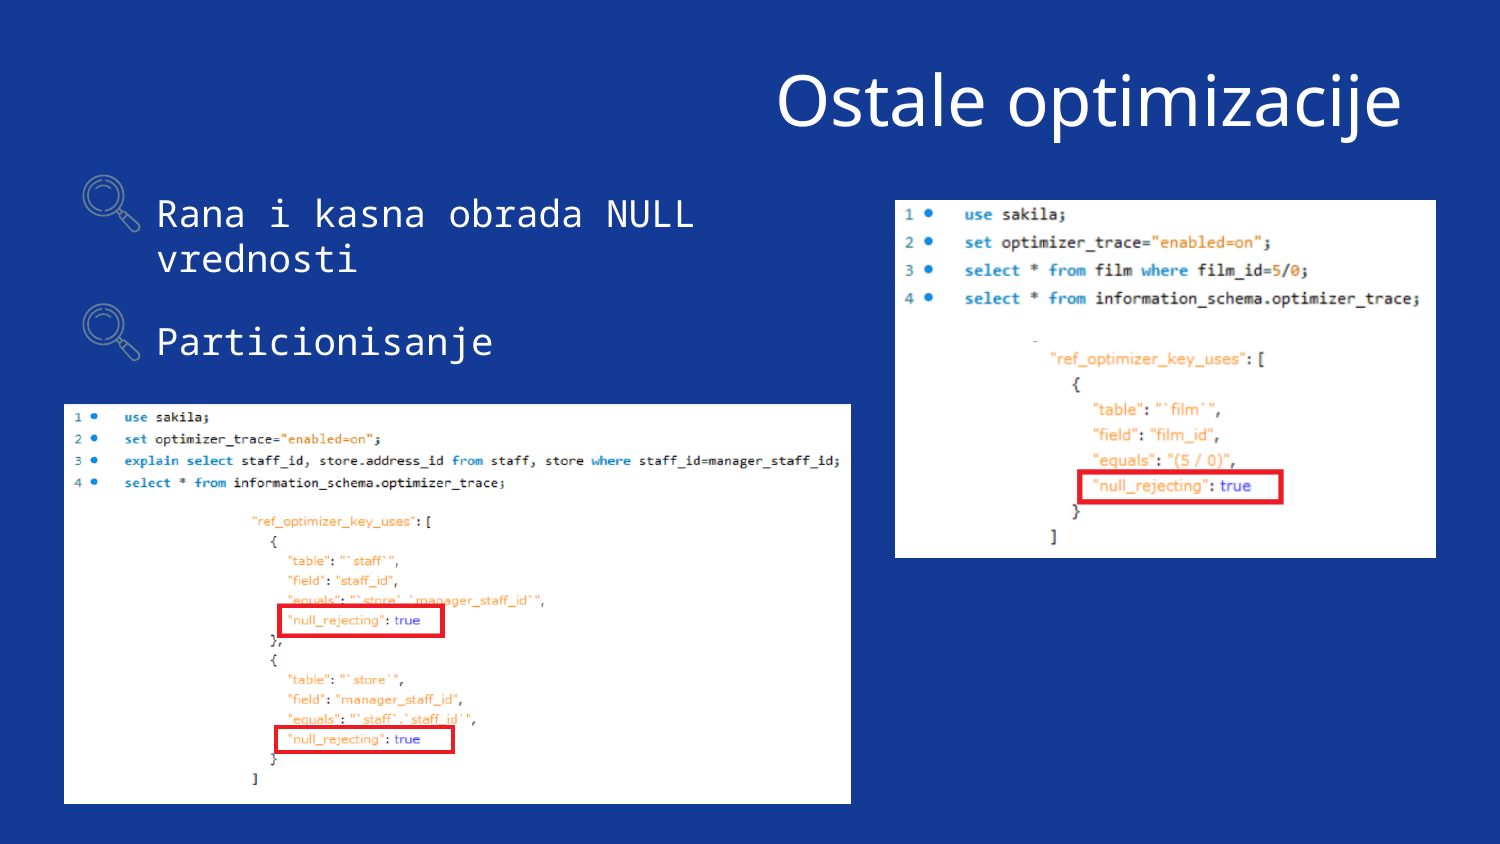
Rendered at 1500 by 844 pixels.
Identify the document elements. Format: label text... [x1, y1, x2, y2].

text_box Particionisanje [143, 303, 774, 362]
text_box Rana i kasna obrada NULL vrednosti [143, 174, 774, 233]
title Ostale optimizacije [708, 40, 1420, 148]
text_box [80, 302, 142, 362]
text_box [80, 174, 142, 233]
picture [63, 404, 852, 804]
picture [895, 200, 1437, 558]
